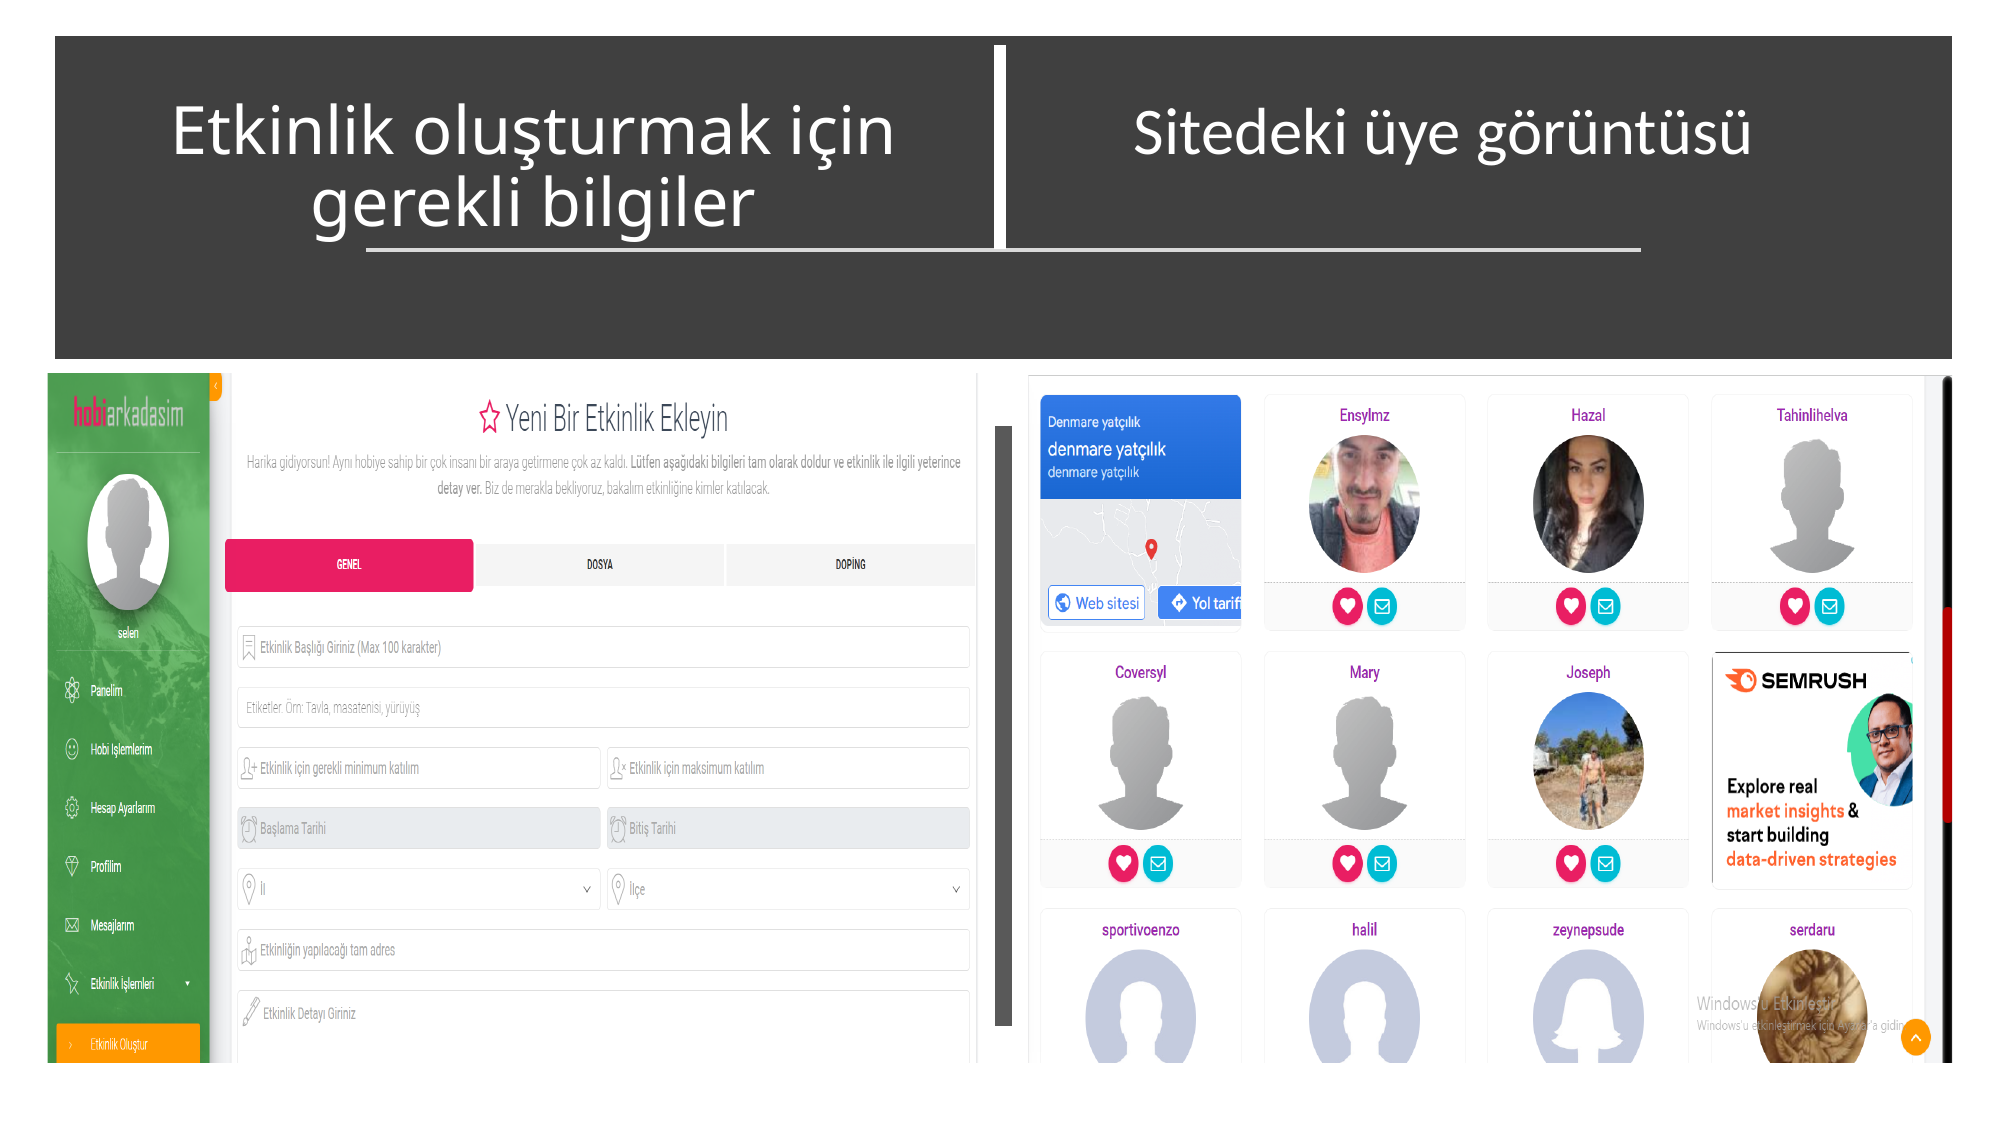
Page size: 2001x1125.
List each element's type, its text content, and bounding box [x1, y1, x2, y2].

title Etkinlik oluşturmak için gerekli bilgiler [89, 95, 979, 249]
picture [47, 373, 979, 1063]
text_box [64, 45, 1942, 350]
picture [1028, 373, 1953, 1063]
text_box Sitedeki üye görüntüsü [1118, 80, 1780, 176]
